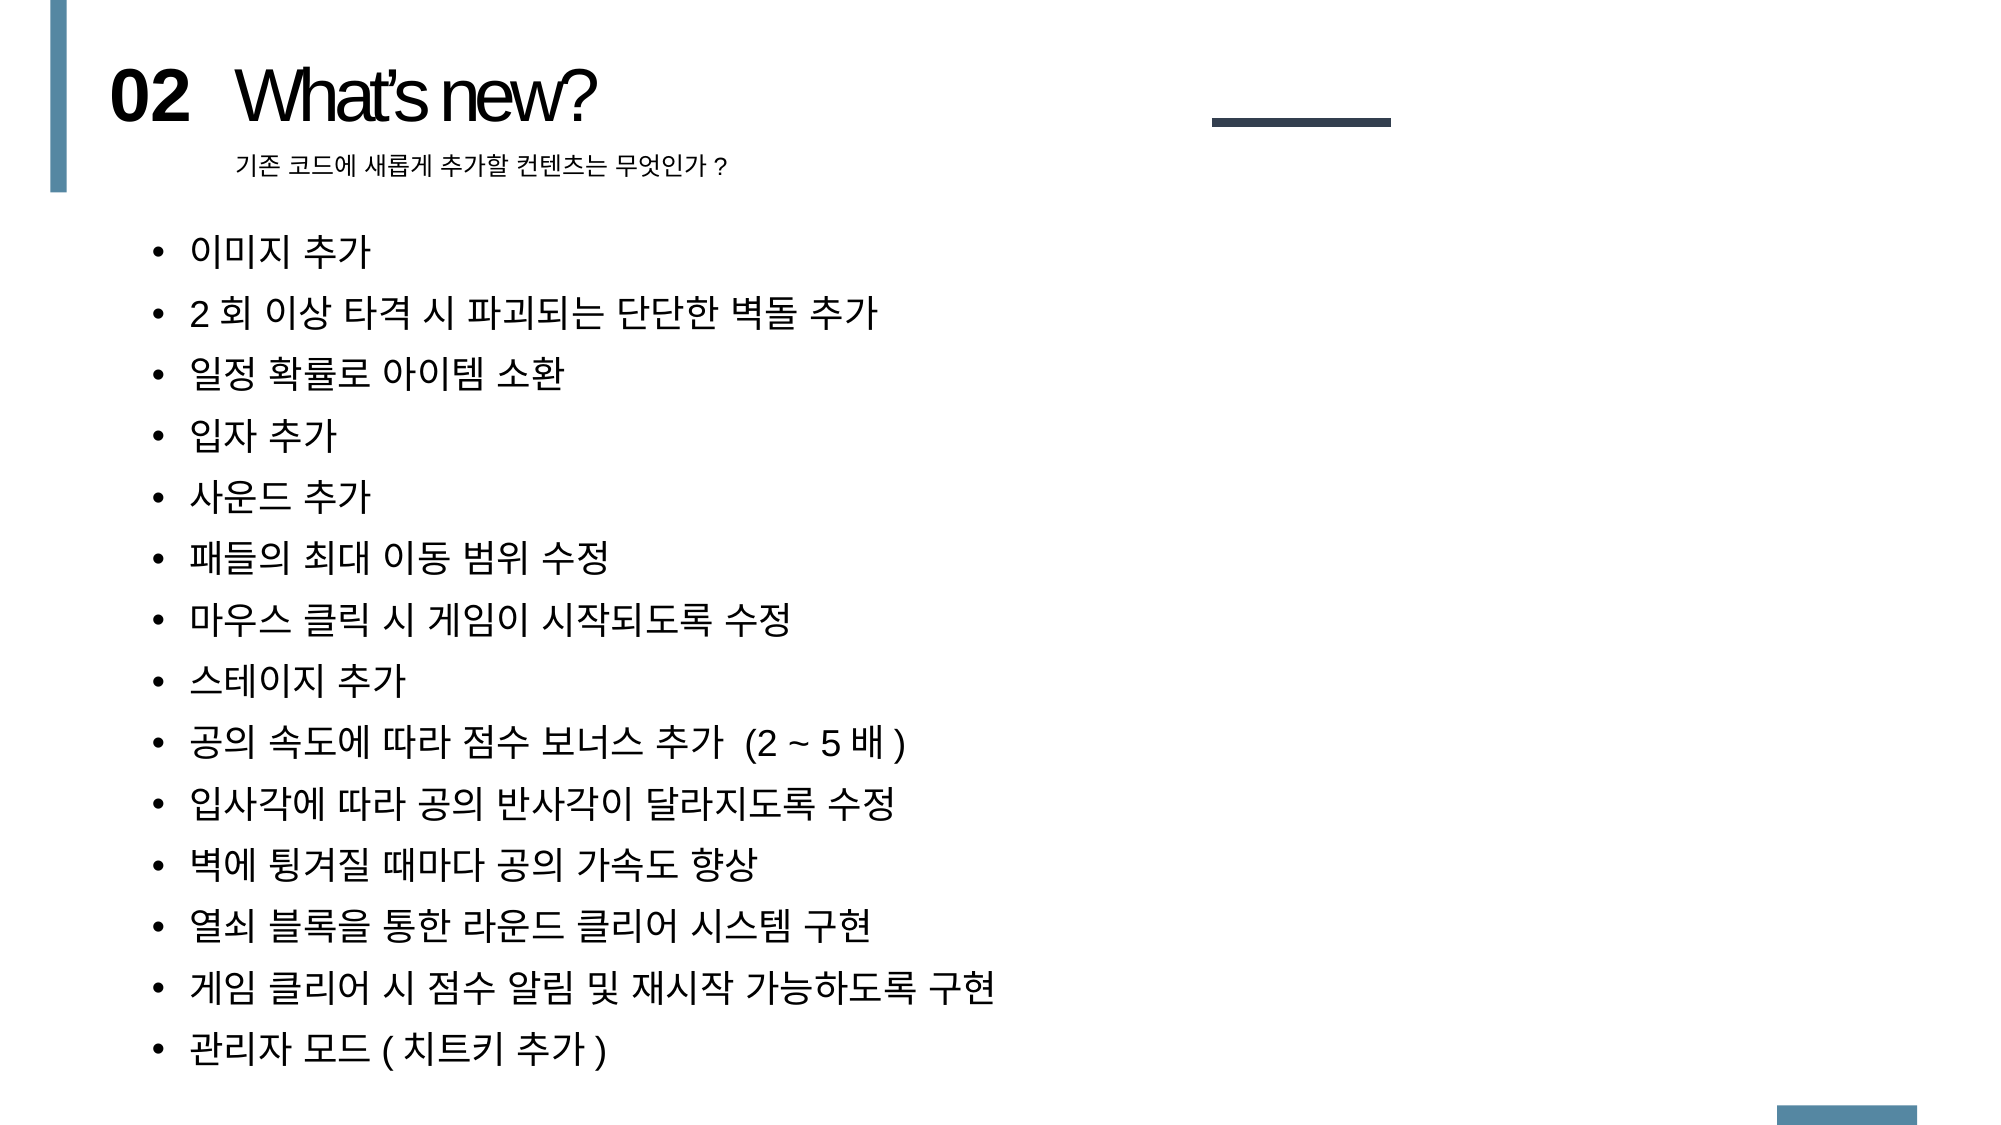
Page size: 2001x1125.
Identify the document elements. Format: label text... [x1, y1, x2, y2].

text_box 02 [94, 39, 208, 144]
text_box 이미지 추가 2회 이상 타격 시 파괴되는 단단한 벽돌 추가 일정 확률로 아이템 소환 입자 추가 사운드 추가 패들의 최대 이동 범위 수정 마우스 클릭 시 게임이 시작되도록 수정 스테이지 추가 공의 속도에 따라 점수 보너스 추가 (2 ~ 5배) 입사각에 따라 공의 반사각이 달라지도록 수정 벽에 튕겨질 때마다 공의 가속도 향상 열쇠 블록을 통한 라운드 클리어 시스템 구현 게임 클리어 시 점수 알림 및 재시작 가능하도록 구현 관리자 모드(치트키 추가) [137, 226, 1699, 1089]
text_box [49, 0, 68, 193]
text_box 기존 코드에 새롭게 추가할 컨텐츠는 무엇인가? [220, 143, 962, 189]
text_box What’s new? [219, 39, 615, 144]
text_box [1776, 1104, 1918, 1125]
